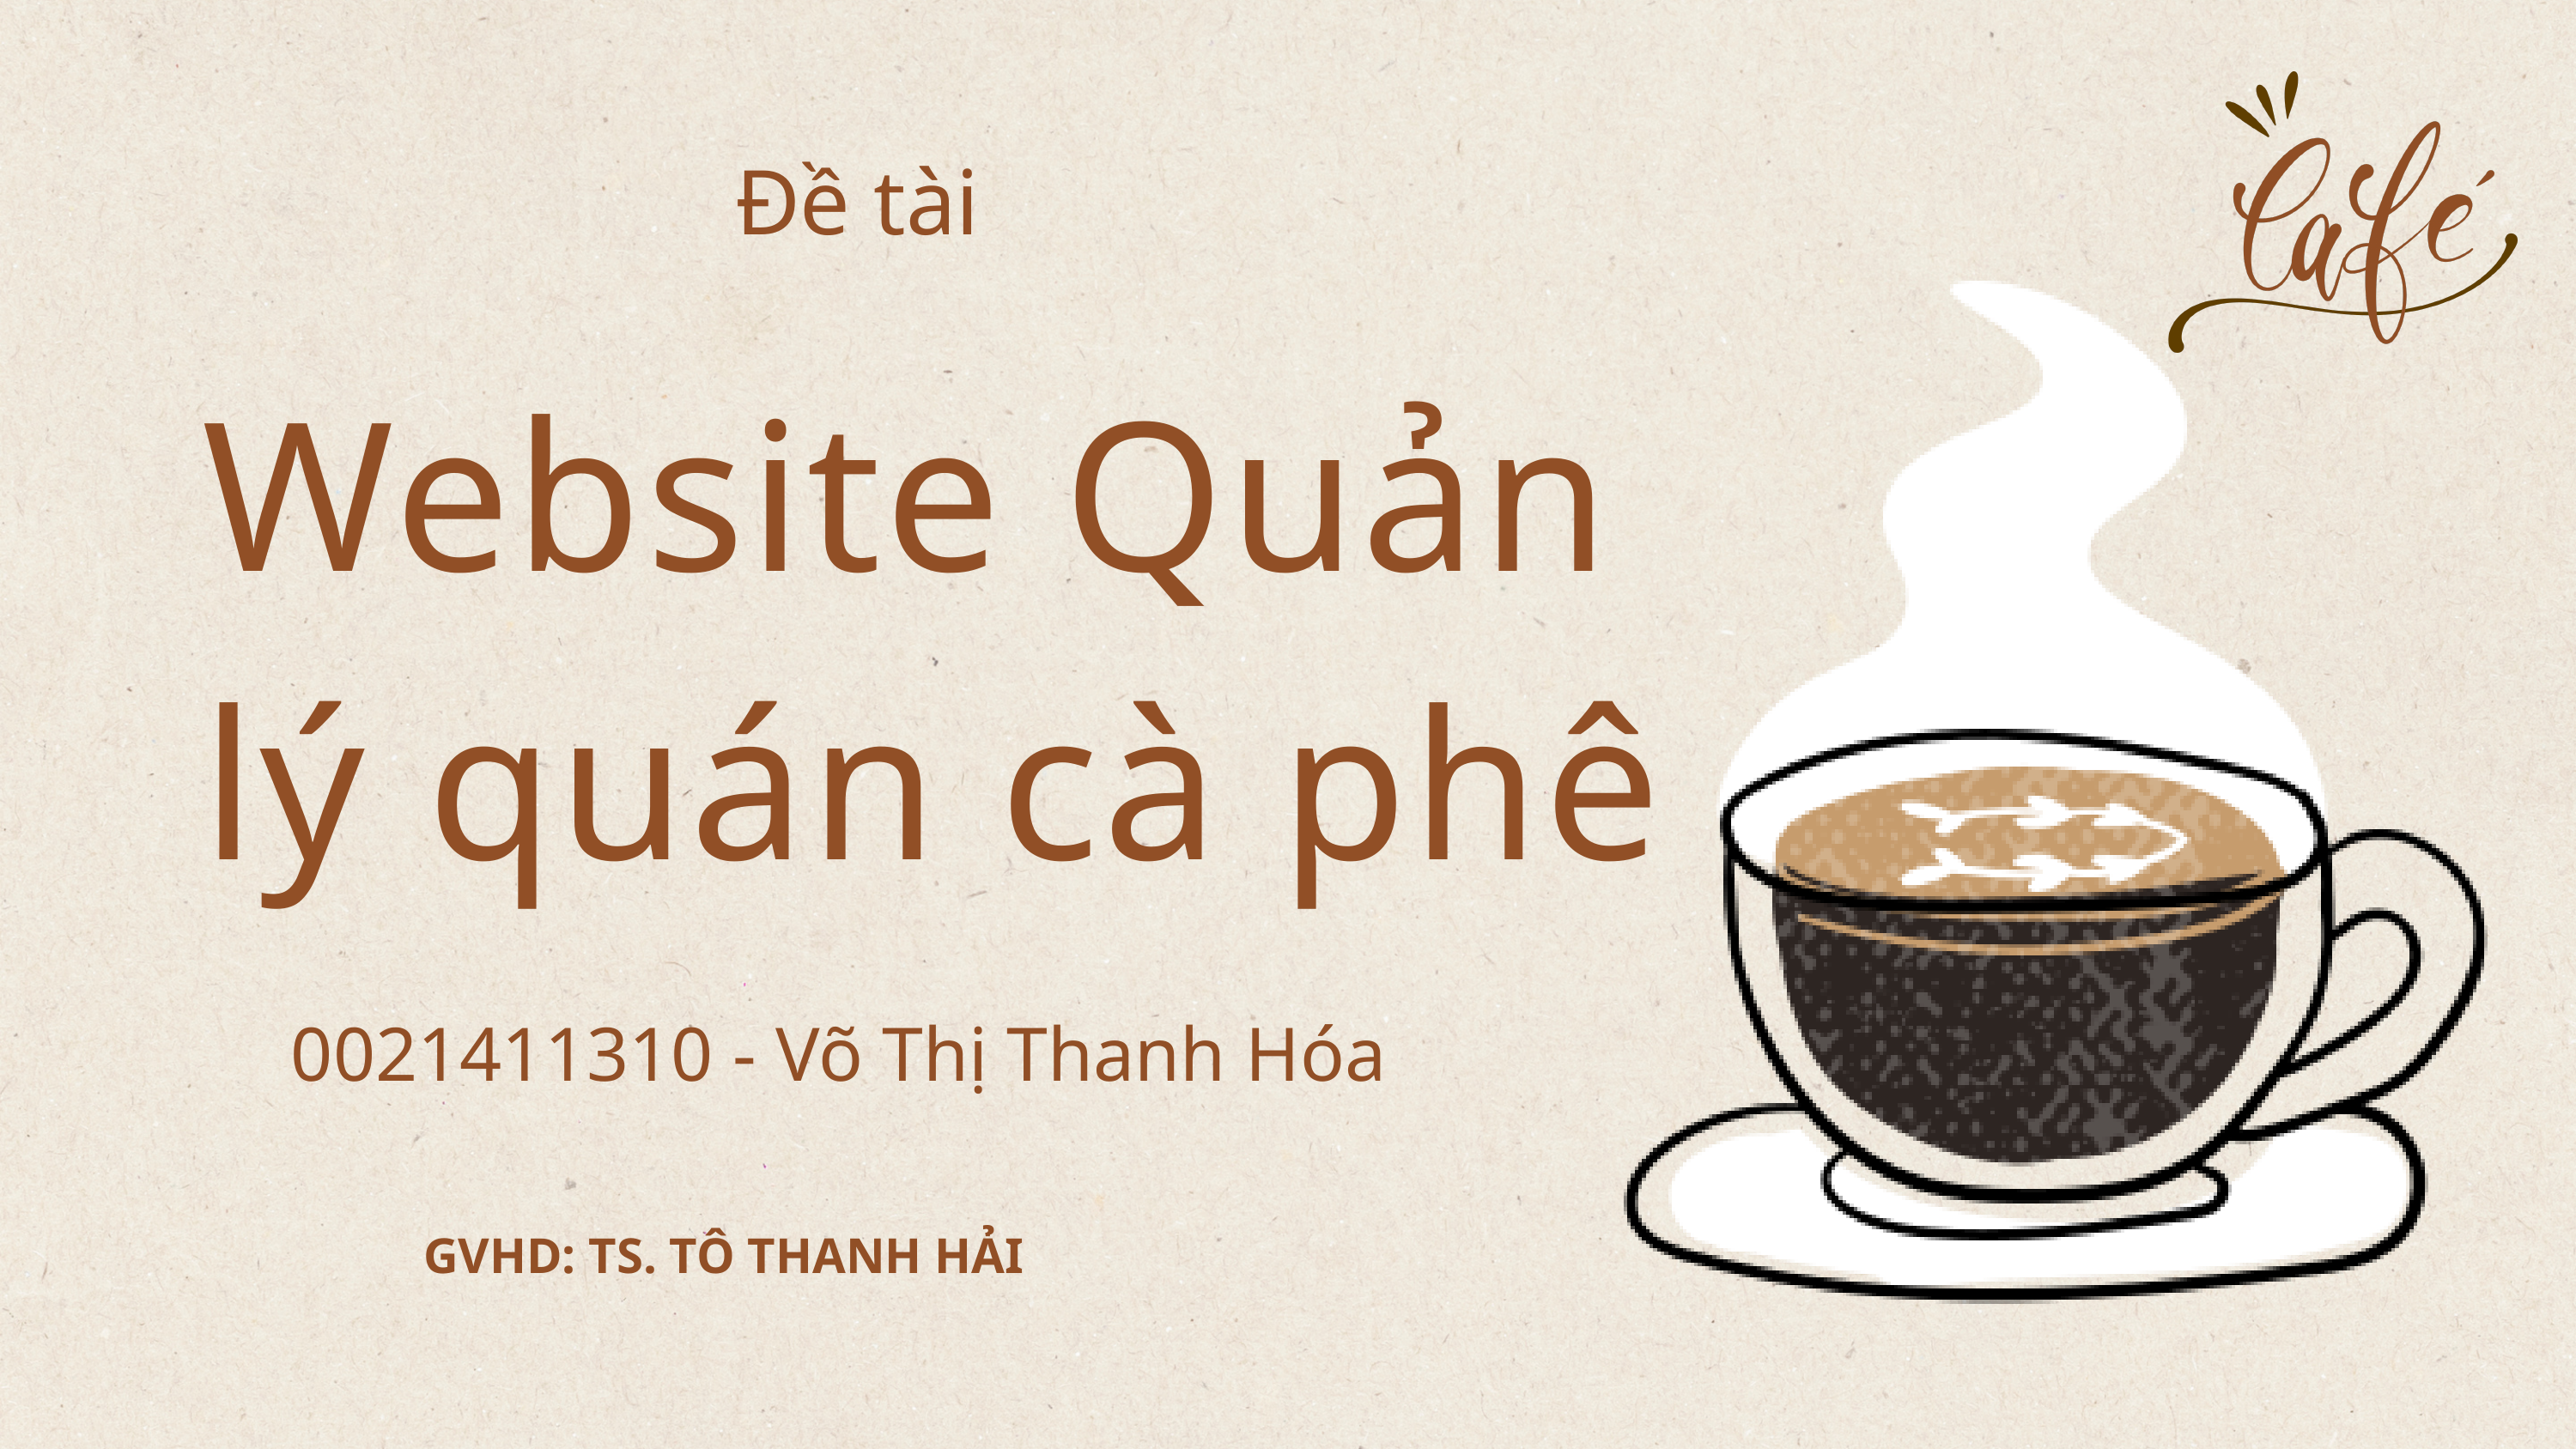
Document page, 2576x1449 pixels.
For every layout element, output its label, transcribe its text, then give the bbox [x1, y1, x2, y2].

text_box GVHD: TS. TÔ THANH HẢI [423, 1215, 1203, 1283]
text_box Website Quản lý quán cà phê [202, 323, 1782, 901]
text_box [0, 0, 2576, 1449]
text_box 0021411310 - Võ Thị Thanh Hóa [290, 992, 1496, 1096]
text_box [1620, 274, 2492, 1304]
text_box Đề tài [735, 127, 1249, 252]
text_box [2168, 71, 2518, 353]
